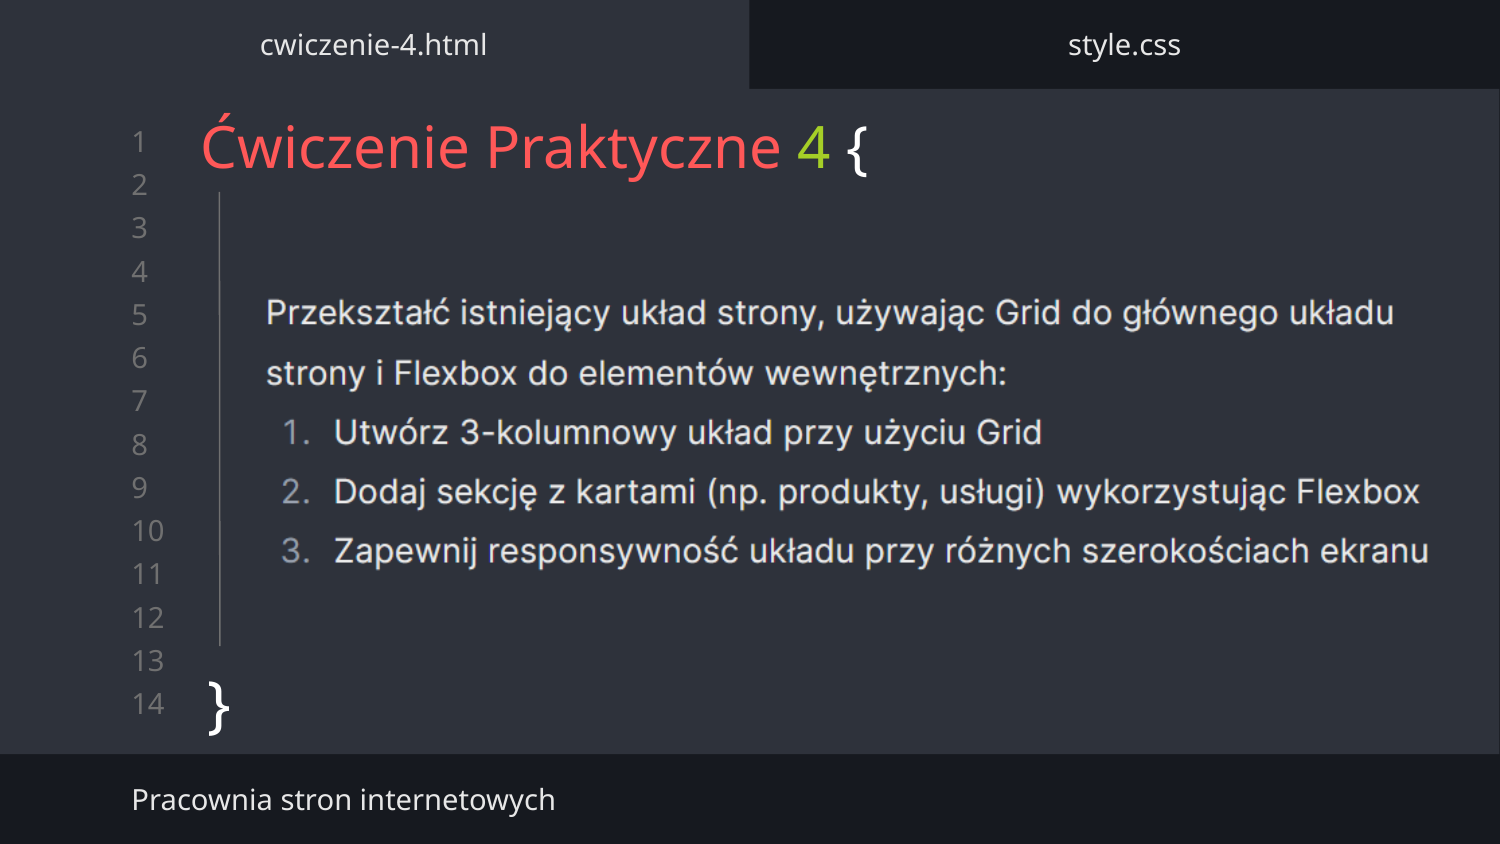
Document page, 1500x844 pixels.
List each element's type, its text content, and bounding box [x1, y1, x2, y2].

subtitle cwiczenie-4.html [0, 15, 749, 74]
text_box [177, 191, 261, 755]
title Ćwiczenie Praktyczne 4 { [185, 101, 1299, 189]
subtitle style.css [750, 15, 1500, 74]
subtitle Pracownia stron internetowych [116, 770, 915, 829]
picture [247, 288, 1450, 591]
